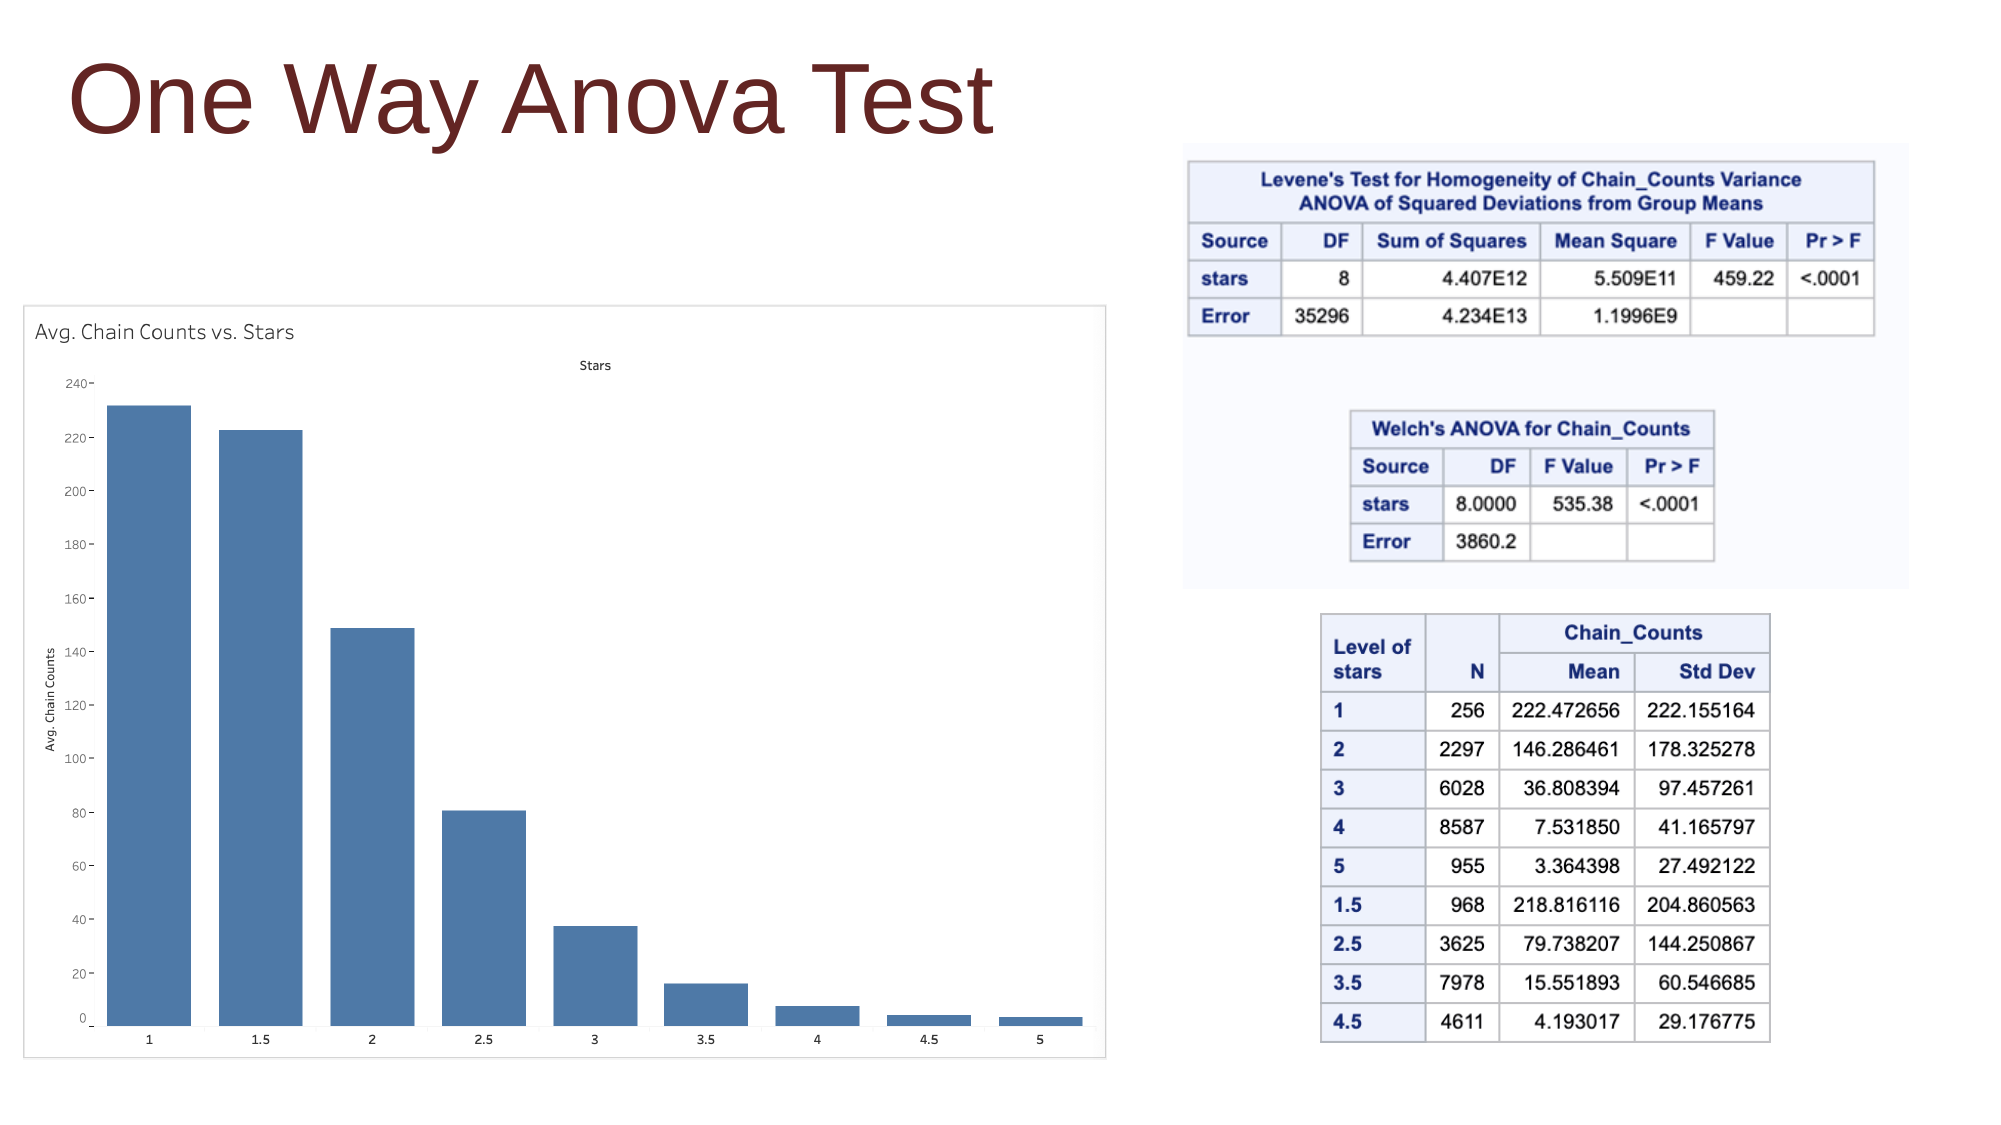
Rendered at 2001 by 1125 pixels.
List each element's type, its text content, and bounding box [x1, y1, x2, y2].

picture [22, 304, 1107, 1060]
picture [1320, 612, 1771, 1043]
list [1182, 142, 1910, 589]
title One Way Anova Test [0, 0, 1369, 163]
